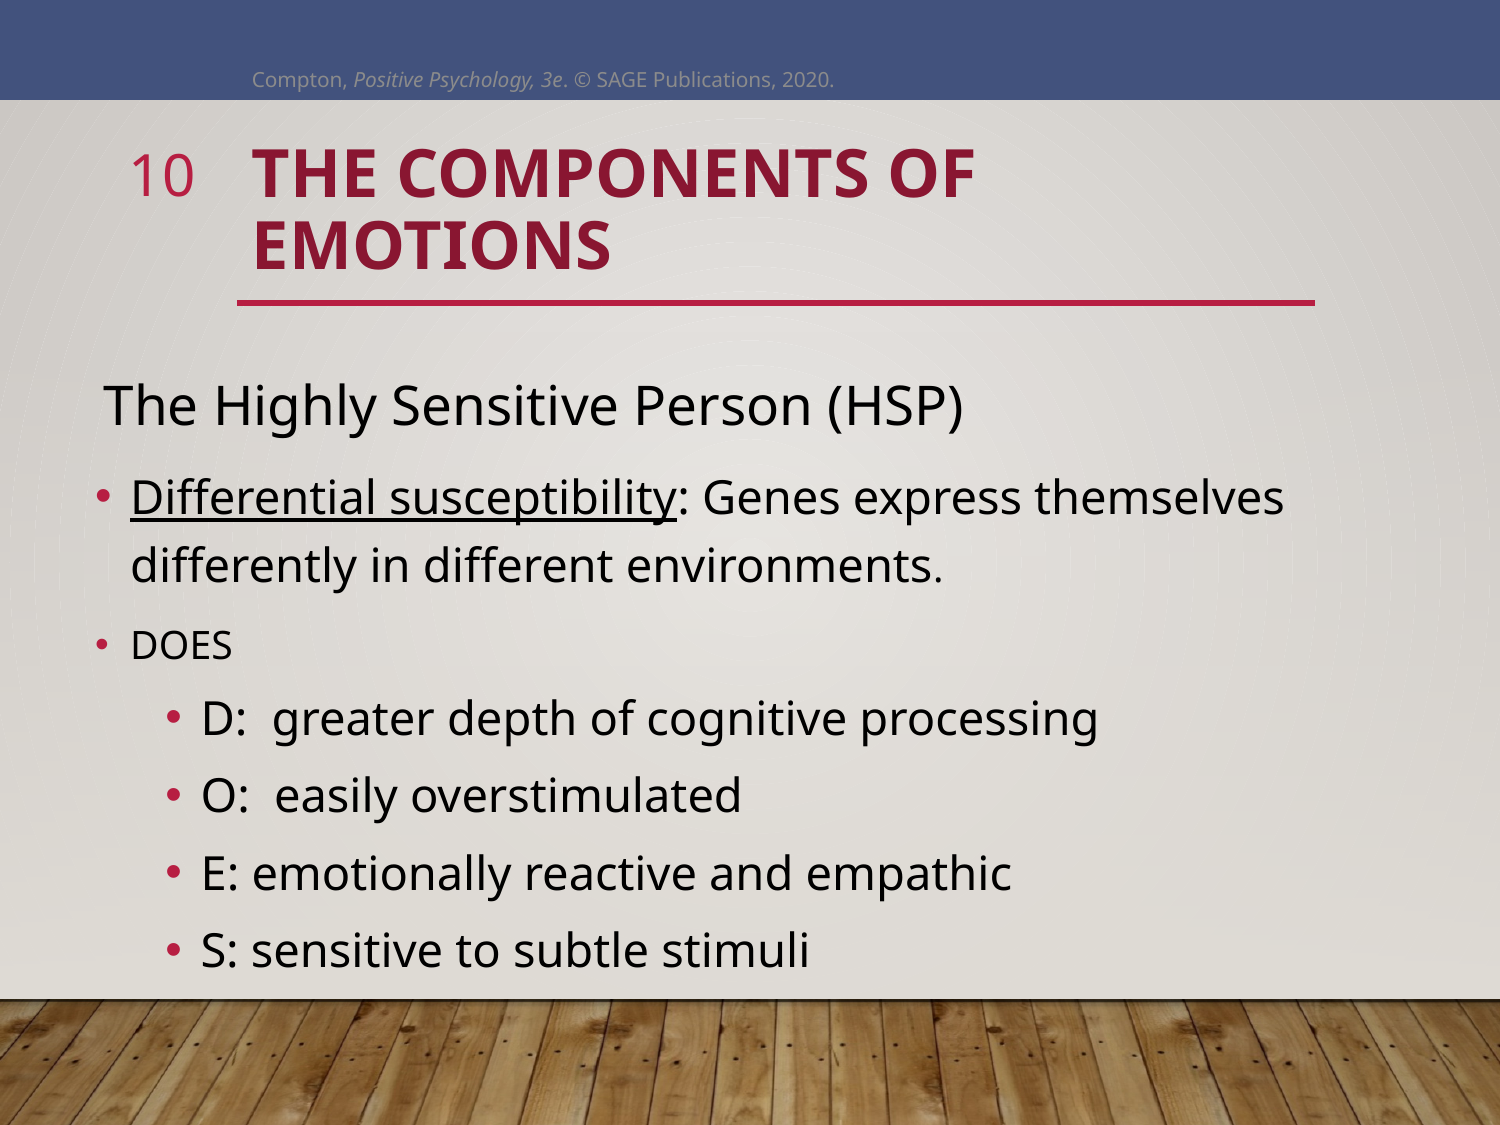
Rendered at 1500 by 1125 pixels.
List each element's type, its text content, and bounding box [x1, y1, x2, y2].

picture [0, 999, 1500, 1125]
title The Components of Emotions [236, 131, 1315, 305]
slide_number 10 [80, 131, 211, 214]
footer Compton, Positive Psychology, 3e. © SAGE Publications, 2020. [236, 54, 899, 105]
list The Highly Sensitive Person (HSP) Differential susceptibility: Genes express themselves differently in different environments. DOES D: greater depth of cognitive processing O: easily overstimulated E: emotionally reactive and empathic S: sensitive to subtle stimuli [80, 330, 1450, 988]
